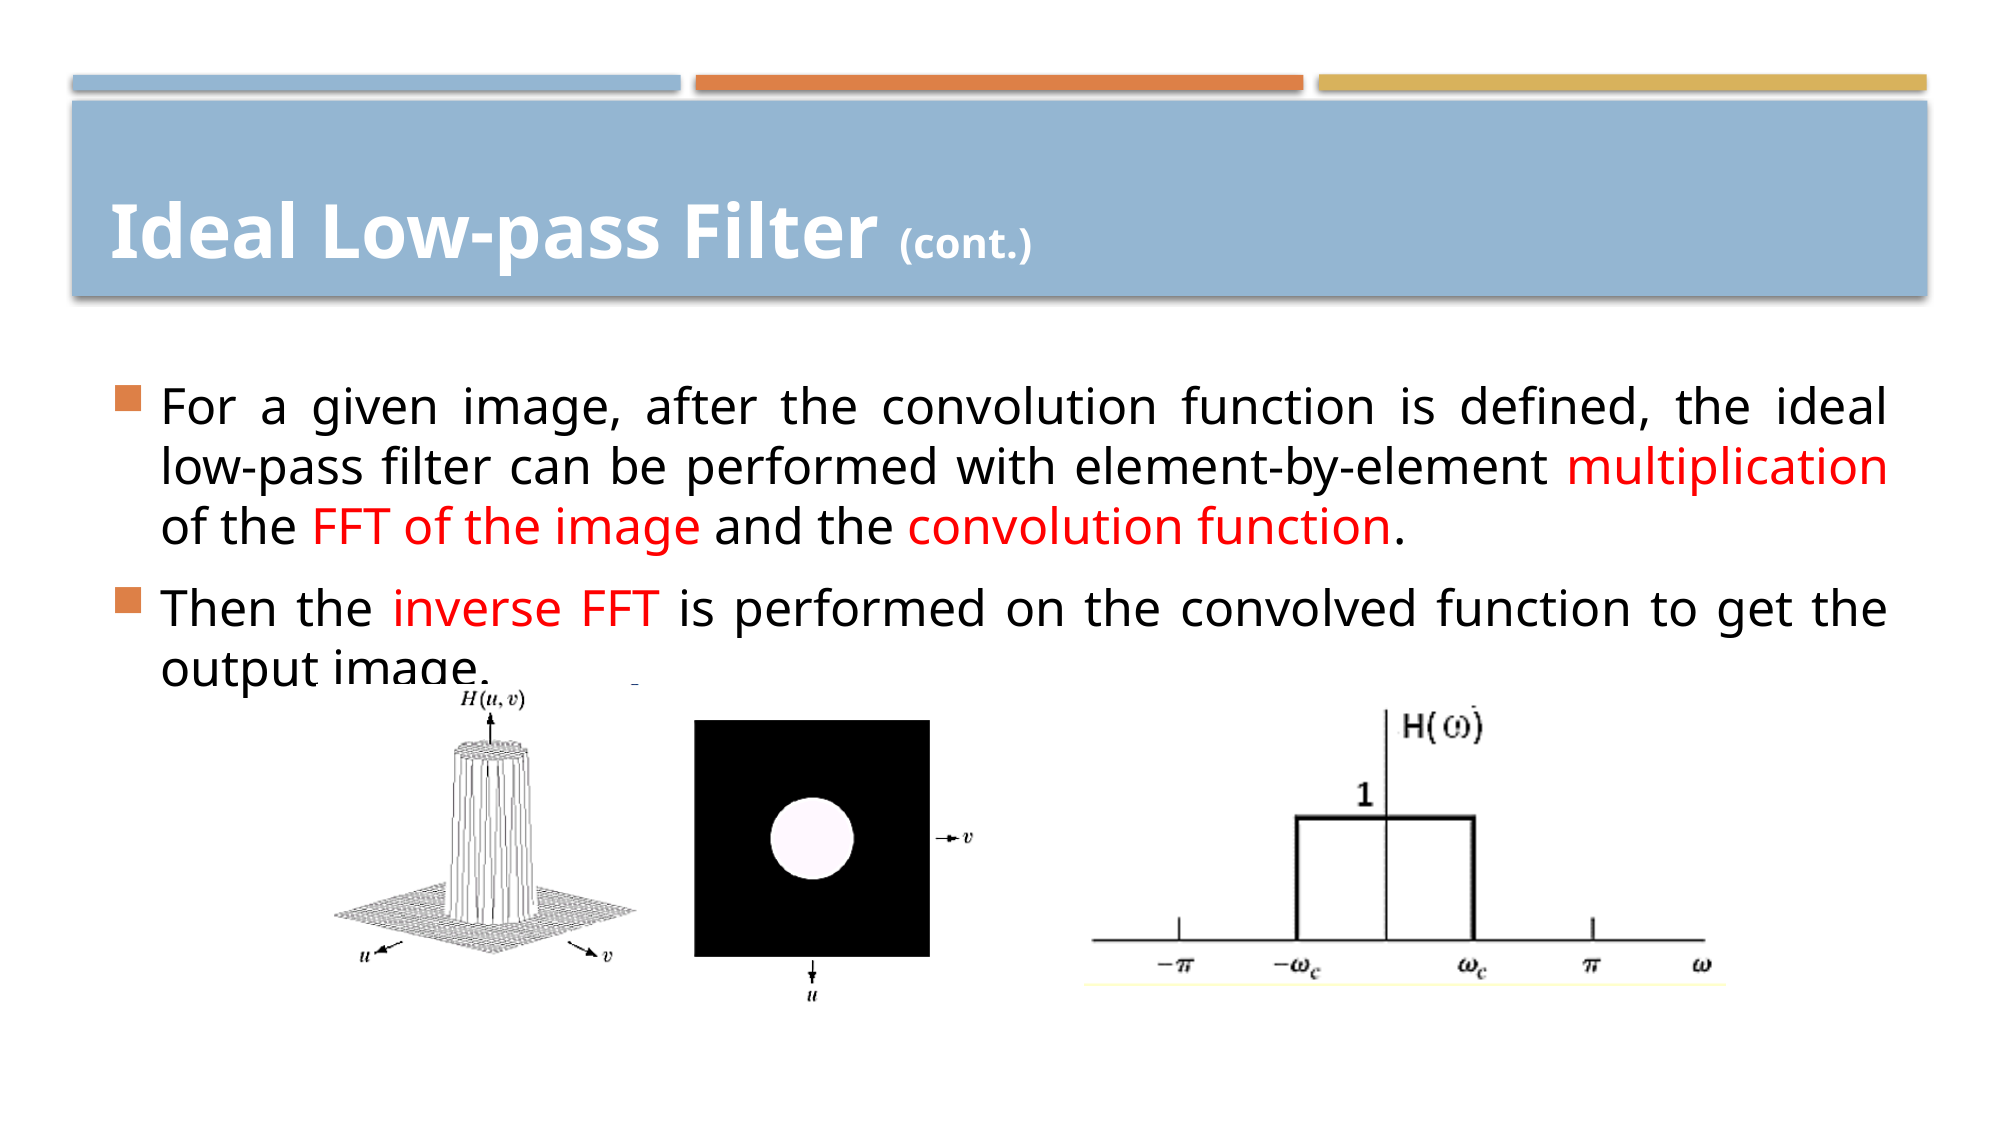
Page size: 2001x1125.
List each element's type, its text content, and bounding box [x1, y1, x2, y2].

picture [315, 683, 983, 1011]
picture [1084, 683, 1726, 986]
title Ideal Low-pass Filter (cont.) [95, 115, 1905, 282]
list For a given image, after the convolution function is defined, the ideal low-pass filter can be performed with element-by-element multiplication of the FFT of the image and the convolution function. Then the inverse FFT is performed on the convolved function to get the output image. [95, 357, 1905, 962]
